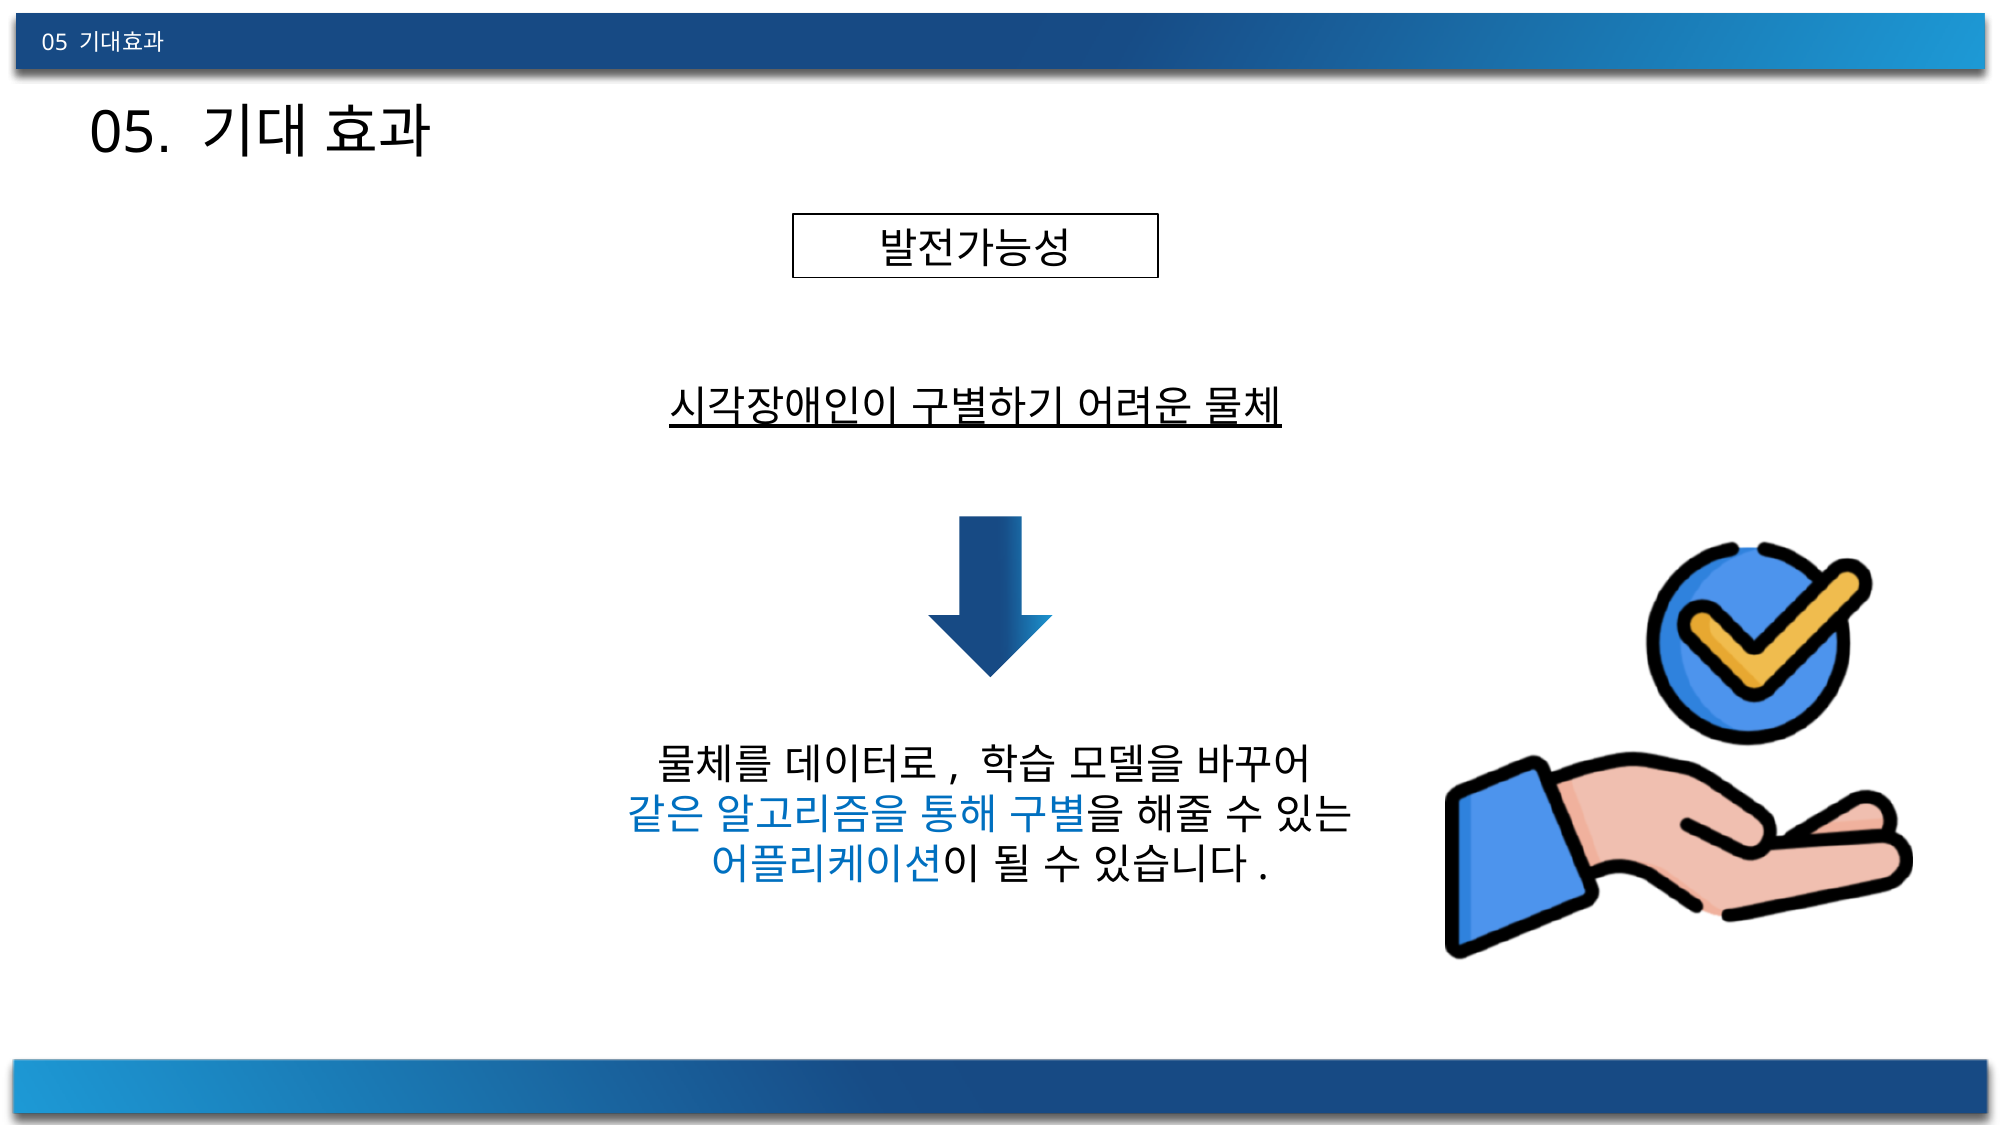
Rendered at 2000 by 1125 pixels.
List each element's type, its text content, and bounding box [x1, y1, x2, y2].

text_box 05 기대효과 [26, 19, 178, 63]
text_box [16, 13, 1985, 69]
picture [2, 1054, 1998, 1125]
picture [1445, 515, 1914, 984]
text_box [926, 514, 1055, 679]
title 05. 기대 효과 [74, 89, 1940, 178]
text_box 물체를 데이터로, 학습 모델을 바꾸어 같은 알고리즘을 통해 구별을 해줄 수 있는 어플리케이션이 될 수 있습니다. [572, 730, 1409, 895]
text_box 시각장애인이 구별하기 어려운 물체 [473, 372, 1478, 438]
text_box 발전가능성 [793, 213, 1159, 278]
